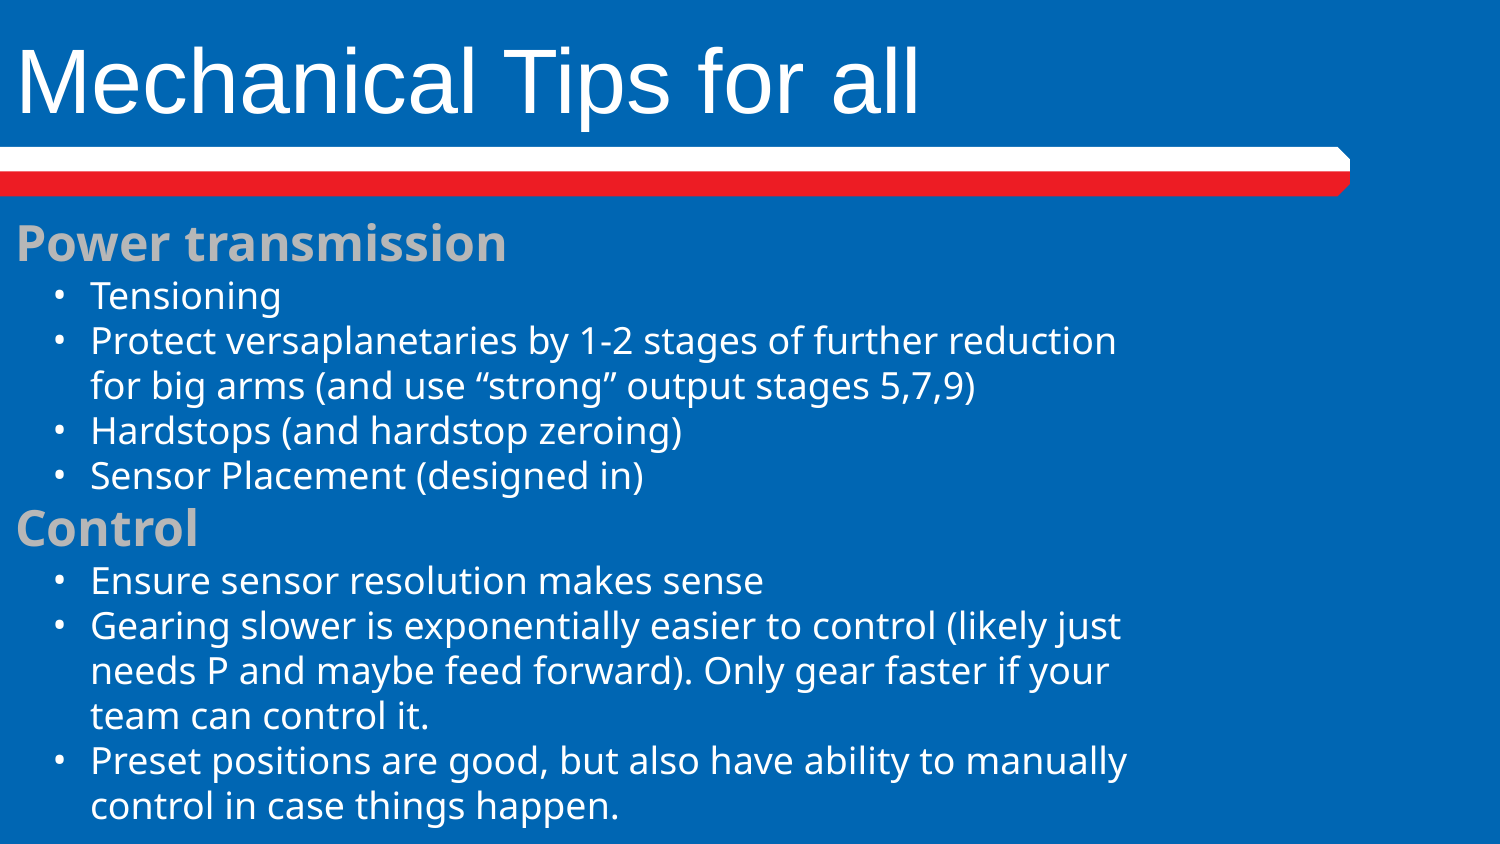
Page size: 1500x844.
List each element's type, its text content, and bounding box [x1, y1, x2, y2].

title Mechanical Tips for all [0, 6, 1350, 147]
list Power transmission Tensioning Protect versaplanetaries by 1-2 stages of further reduction for big arms (and use “strong” output stages 5,7,9) Hardstops (and hardstop zeroing) Sensor Placement (designed in) Control Ensure sensor resolution makes sense Gearing slower is exponentially easier to control (likely just needs P and maybe feed forward). Only gear faster if your team can control it. Preset positions are good, but also have ability to manually control in case things happen. [0, 196, 1167, 844]
